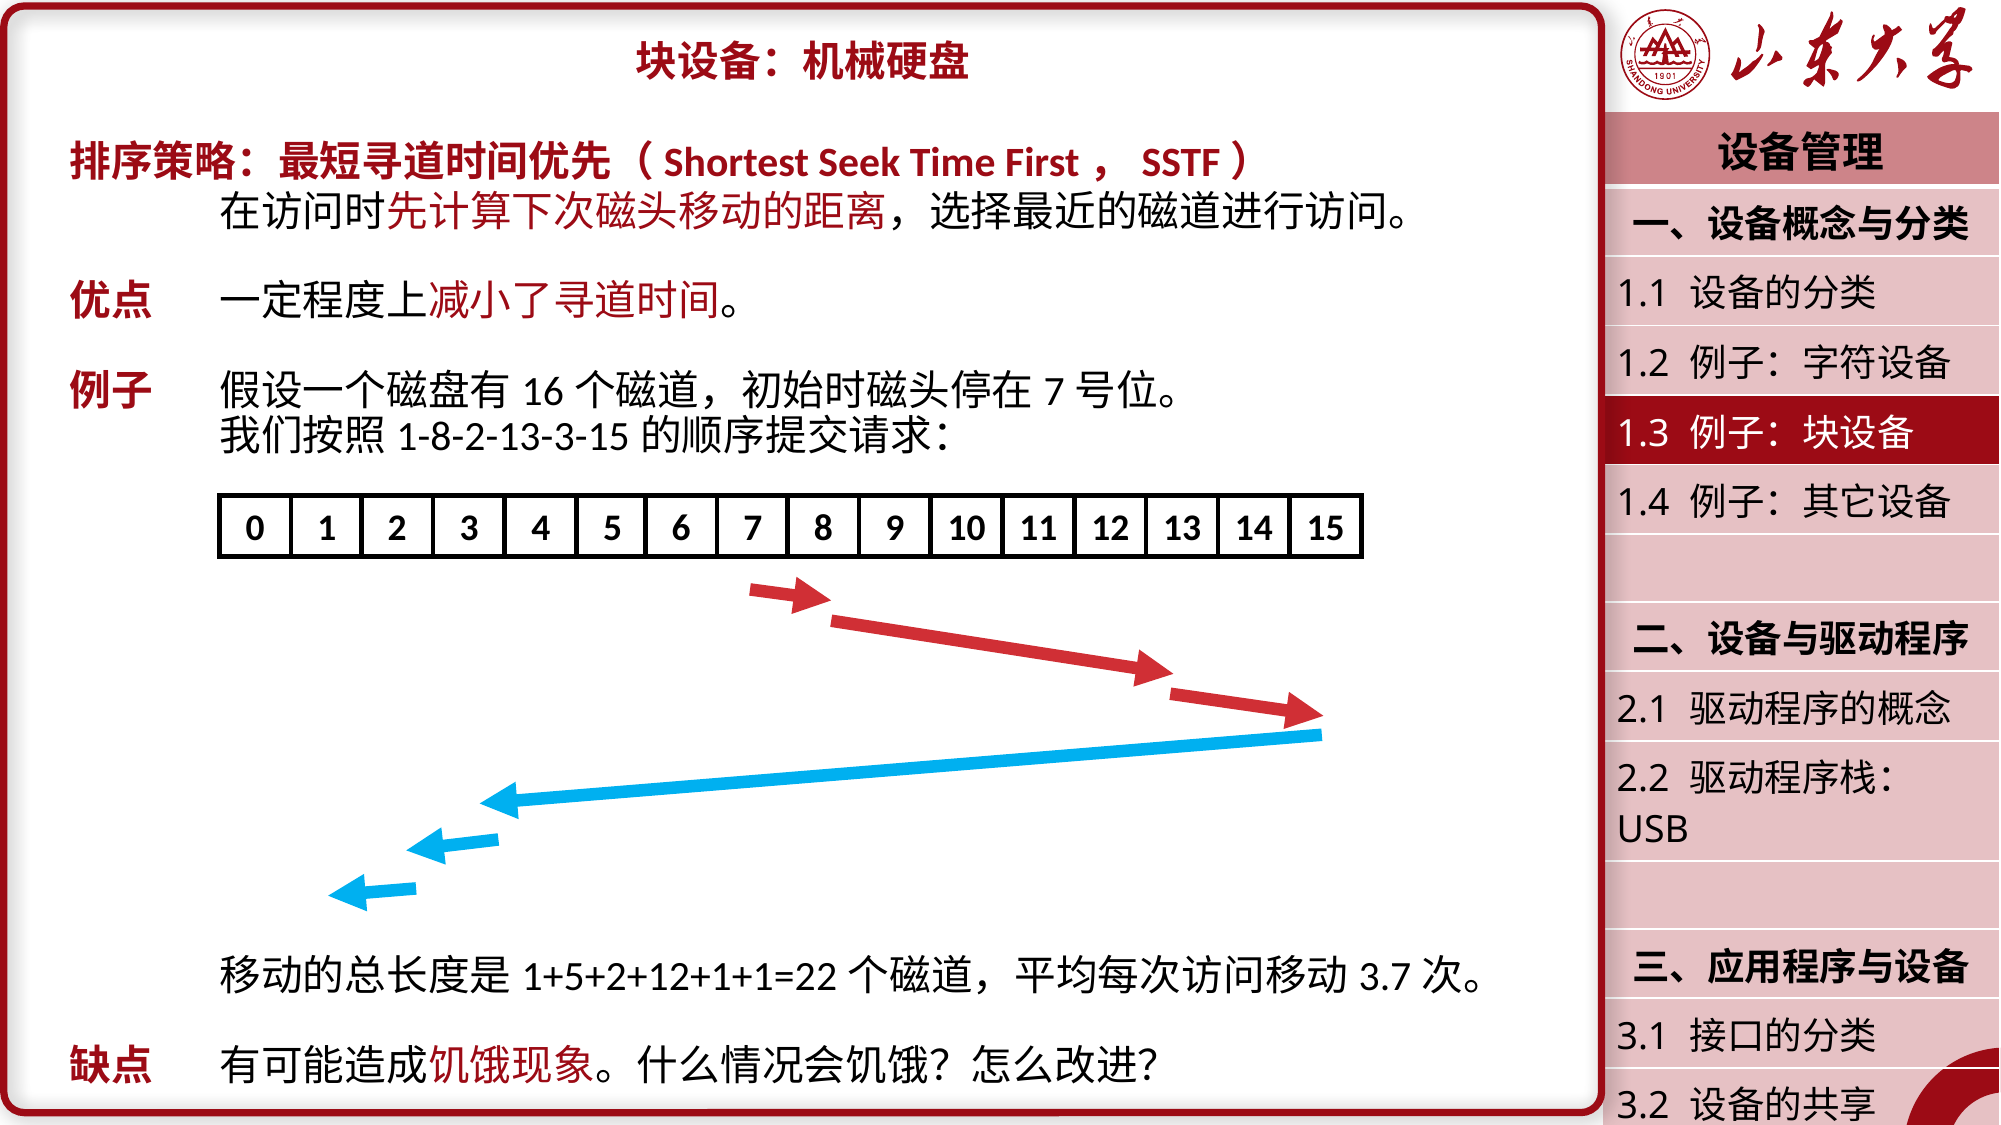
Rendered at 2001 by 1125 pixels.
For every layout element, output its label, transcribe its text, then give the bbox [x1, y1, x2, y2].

table_cell 1.3 例子：块设备 [1618, 396, 1999, 464]
table_cell 2.1 驱动程序的概念 [1603, 742, 1607, 860]
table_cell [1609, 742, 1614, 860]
table_cell 三、应用程序与设备 [1603, 999, 1607, 1067]
table_cell Control Transfer [1609, 257, 1614, 325]
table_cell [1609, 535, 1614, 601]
table_header 描述 [1609, 112, 1614, 184]
table_header 设备管理 [1603, 189, 1607, 255]
table_cell 3.2 设备的共享 [1603, 1069, 1999, 1125]
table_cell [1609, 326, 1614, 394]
table_cell 二、设备与驱动程序 [1619, 603, 1999, 670]
table_cell [1619, 535, 1999, 601]
table_cell 2.2 驱动程序栈：USB [1603, 862, 1607, 928]
table_cell 1.4 例子：其它设备 [1618, 465, 1999, 533]
table_cell 三、应用程序与设备 [1619, 930, 1999, 997]
text_box 块设备：机械硬盘 排序策略：最短寻道时间优先（Shortest Seek Time First，SSTF） 在访问时先计算下次磁头移动的距离，选择最近的磁道进行访问。 优点 一定程度上减小了寻道时间。 例子 假设一个磁盘有16个磁道，初始时磁头停在7号位。 我们按照1-8-2-13-3-15的顺序提交请求： 移动的总长度是1+5+2+12+1+1=22个磁道，平均每次访问移动3.7次。 缺点 有可能造成饥饿现象。什么情况会饥饿？怎么改进？ [54, 27, 1551, 1098]
table_cell 批量传输 [1609, 862, 1614, 928]
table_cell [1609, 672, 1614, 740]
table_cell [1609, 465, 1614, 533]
table_cell [1619, 862, 1999, 928]
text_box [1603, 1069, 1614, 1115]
table_cell 中断传输 [1609, 396, 1614, 464]
table_cell 2.2 驱动程序栈：USB [1619, 742, 1999, 860]
table_cell 1.1 设备的分类 [1618, 257, 1999, 325]
table_cell 3.1 接口的分类 [1619, 999, 1999, 1067]
table_cell 控制传输 [1609, 189, 1614, 255]
table_cell 1.2 例子：字符设备 [1603, 396, 1607, 464]
table_cell 一、设备概念与分类 [1603, 257, 1607, 325]
text_box [2, 4, 1603, 1114]
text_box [1603, 112, 1607, 184]
table_cell 1.2 例子：字符设备 [1618, 326, 1999, 394]
table_header 设备管理 [1618, 112, 1999, 184]
table_cell Bulk Transfer [1609, 930, 1614, 997]
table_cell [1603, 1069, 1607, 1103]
table_cell [1603, 930, 1607, 997]
table_cell 一、设备概念与分类 [1618, 189, 1999, 255]
table_cell 1.1 设备的分类 [1603, 326, 1607, 394]
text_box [1620, 5, 1977, 100]
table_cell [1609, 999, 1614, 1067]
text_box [219, 495, 1362, 896]
table_cell [1603, 603, 1607, 670]
table_cell 1.3 例子：块设备 [1603, 465, 1607, 533]
table_cell 2.1 驱动程序的概念 [1619, 672, 1999, 740]
table_cell 等时传输 [1609, 603, 1614, 670]
table_cell 1.4 例子：其它设备 [1603, 535, 1607, 601]
table_cell 二、设备与驱动程序 [1603, 672, 1607, 740]
